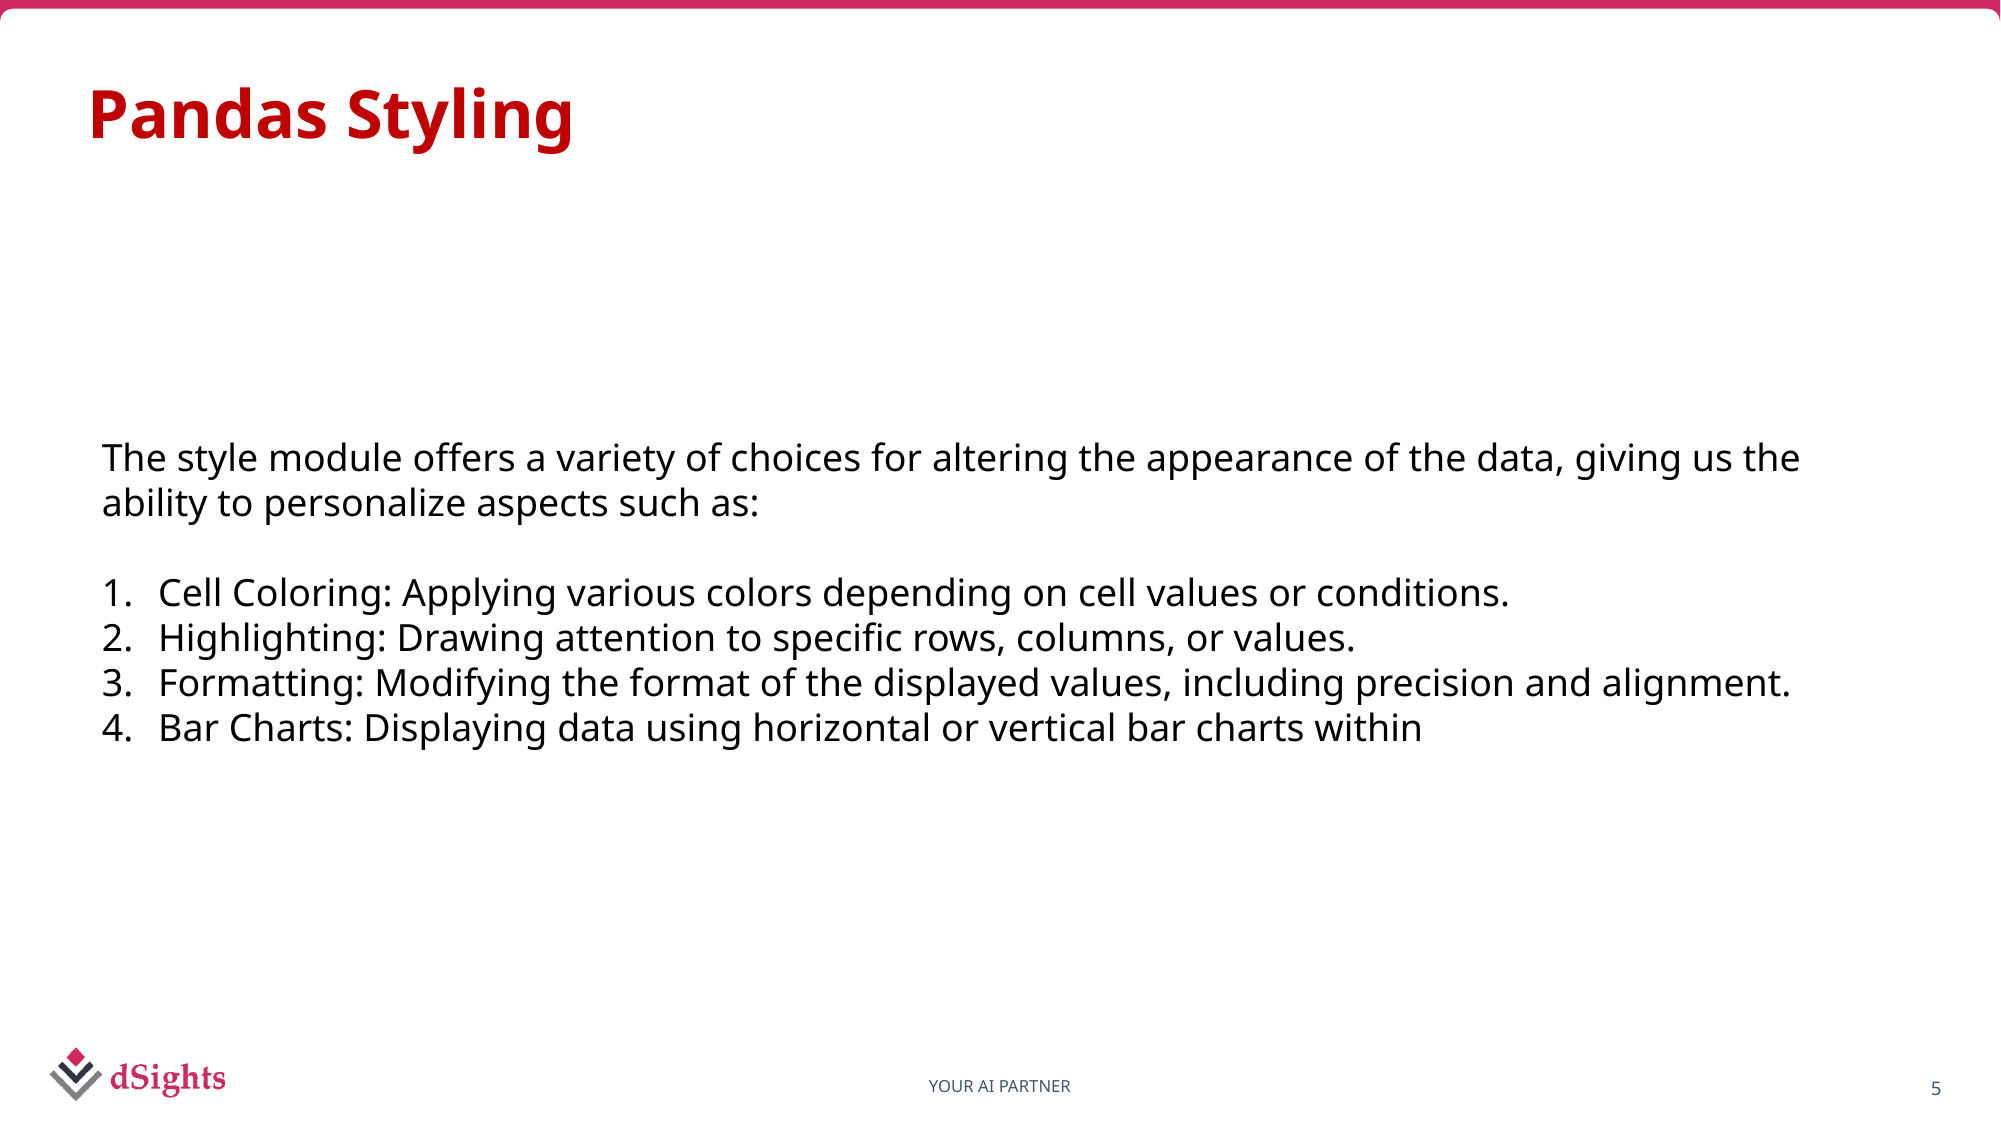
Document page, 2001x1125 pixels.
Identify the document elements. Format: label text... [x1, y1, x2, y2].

text_box Pandas Styling [72, 64, 1117, 195]
slide_number 5 [1839, 1077, 1942, 1101]
text_box The style module offers a variety of choices for altering the appearance of the data, giving us the ability to personalize aspects such as: Cell Coloring: Applying various colors depending on cell values or conditions. Highlighting: Drawing attention to specific rows, columns, or values. Formatting: Modifying the format of the displayed values, including precision and alignment. Bar Charts: Displaying data using horizontal or vertical bar charts within [87, 426, 1840, 756]
picture [49, 1047, 225, 1101]
